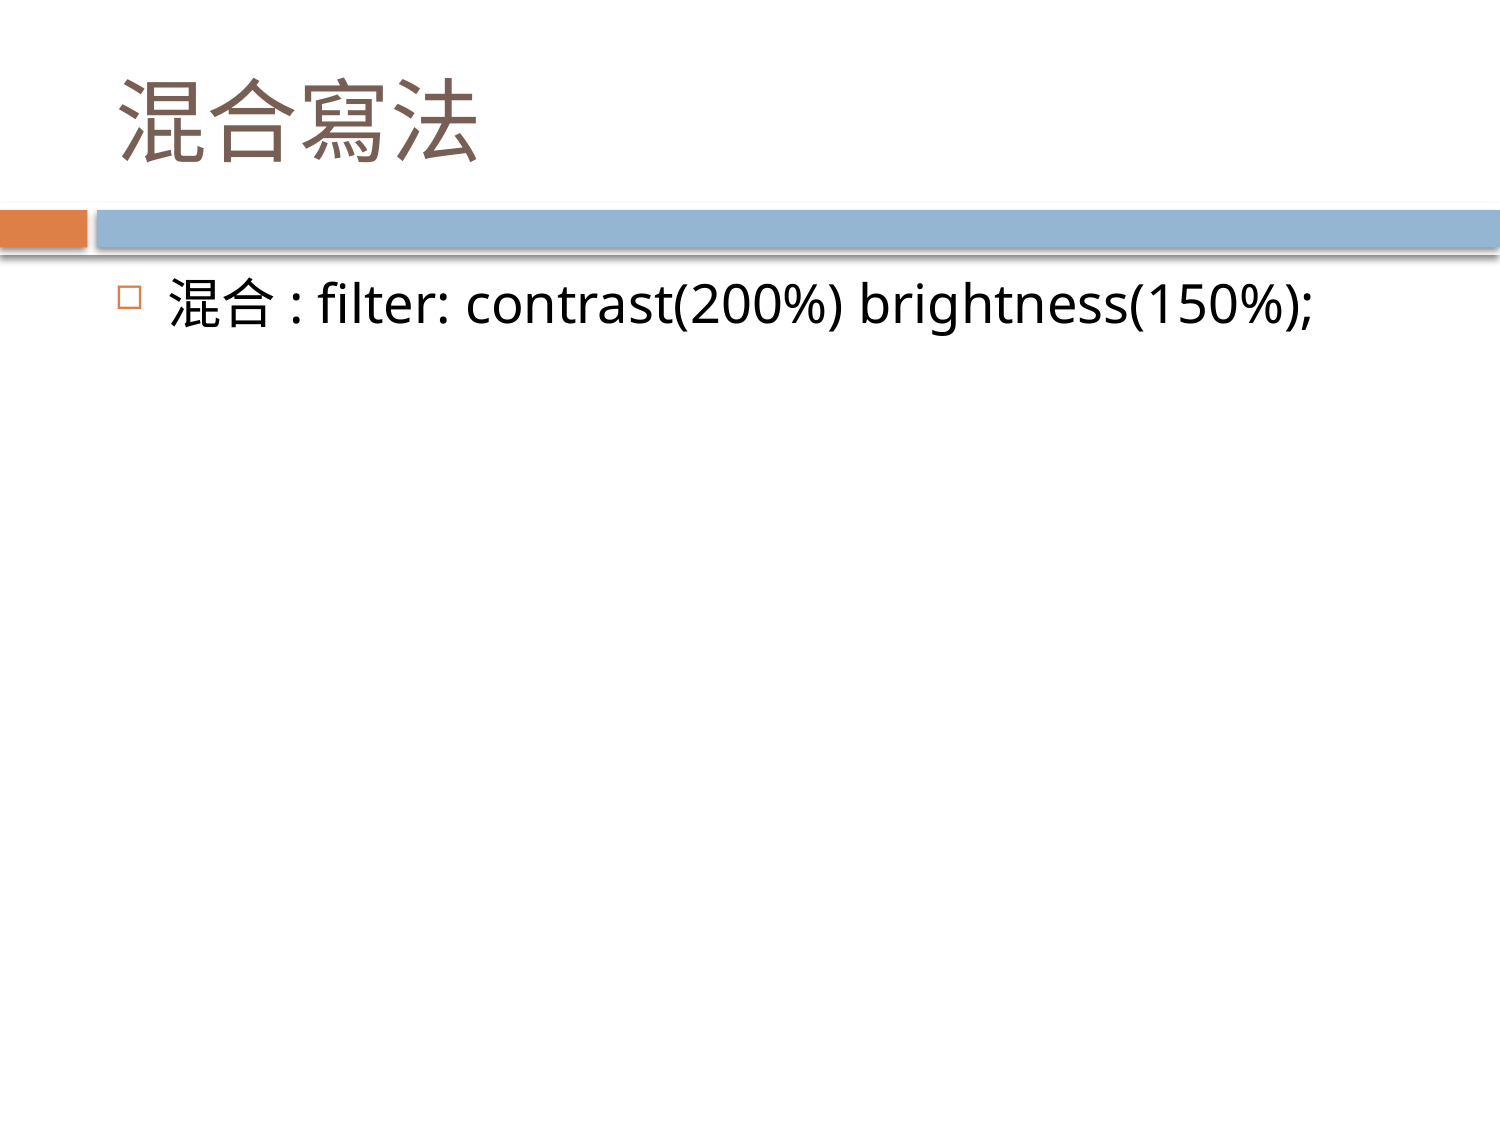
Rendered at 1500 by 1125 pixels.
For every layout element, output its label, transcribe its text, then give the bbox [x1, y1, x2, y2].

title 混合寫法 [100, 37, 1438, 200]
list 混合: filter: contrast(200%) brightness(150%); [100, 262, 1438, 1000]
